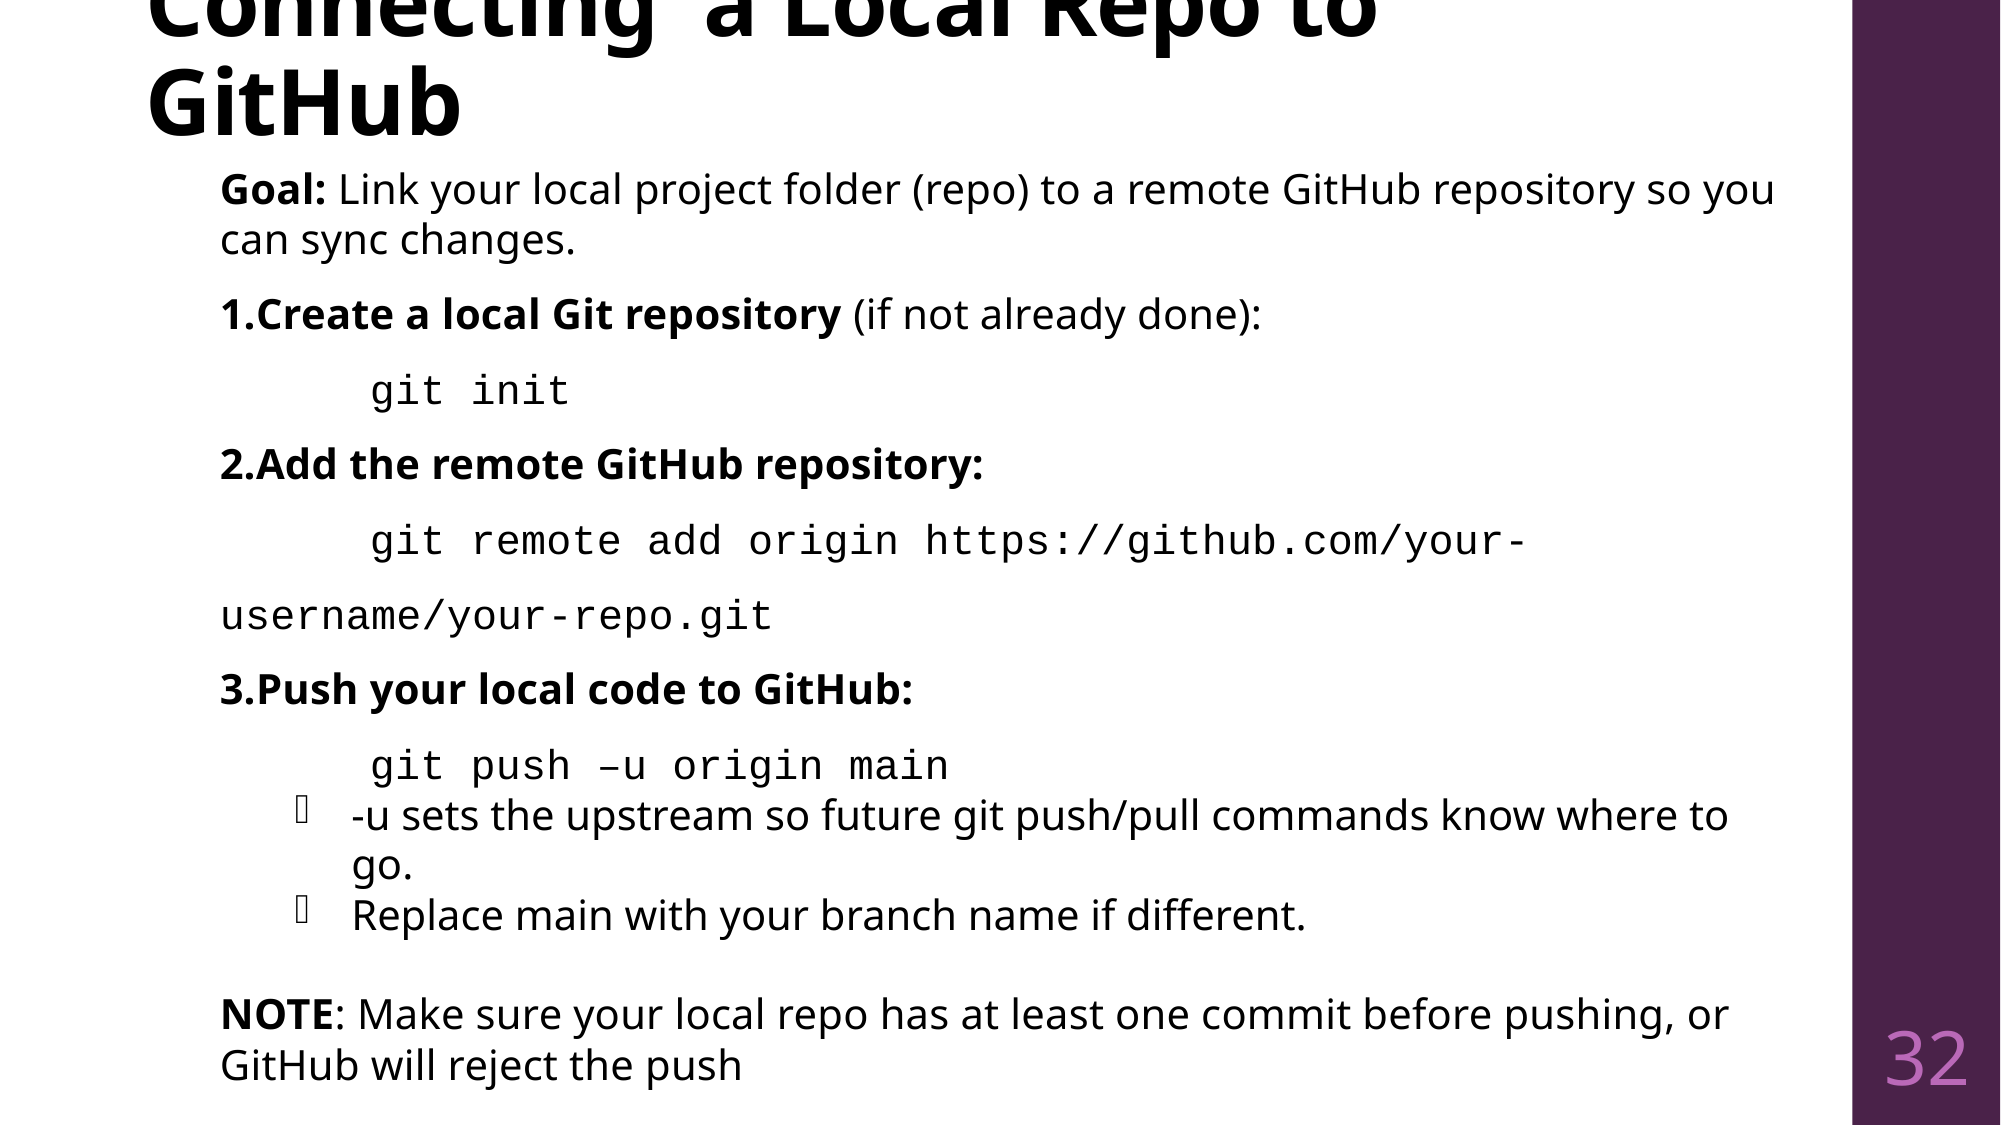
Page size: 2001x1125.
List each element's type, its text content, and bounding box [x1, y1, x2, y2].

slide_number 32 [1852, 1012, 2000, 1110]
list Goal: Link your local project folder (repo) to a remote GitHub repository so you can sync changes. Create a local Git repository (if not already done): git init Add the remote GitHub repository: git remote add origin https://github.com/your-username/your-repo.git Push your local code to GitHub: git push –u origin main -u sets the upstream so future git push/pull commands know where to go. Replace main with your branch name if different. NOTE: Make sure your local repo has at least one commit before pushing, or GitHub will reject the push [204, 155, 1795, 1096]
title Connecting a Local Repo to GitHub [130, 36, 1707, 163]
